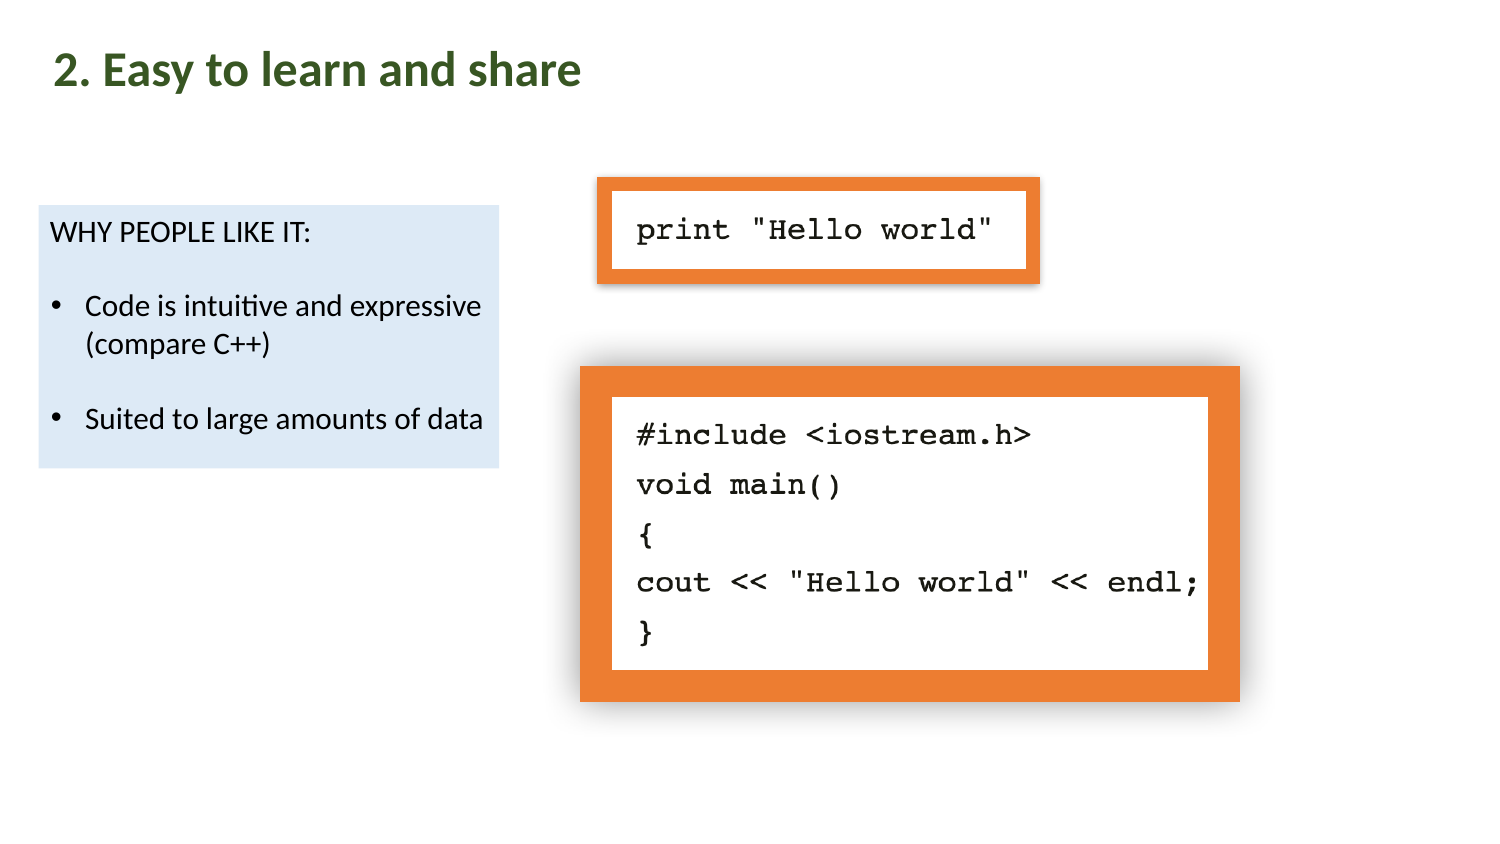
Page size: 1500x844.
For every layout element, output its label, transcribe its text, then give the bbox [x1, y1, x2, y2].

text_box WHY PEOPLE LIKE IT: Code is intuitive and expressive (compare C++) Suited to large amounts of data [38, 205, 500, 469]
text_box 2. Easy to learn and share [41, 30, 599, 103]
picture [611, 190, 1026, 270]
picture [611, 396, 1209, 671]
